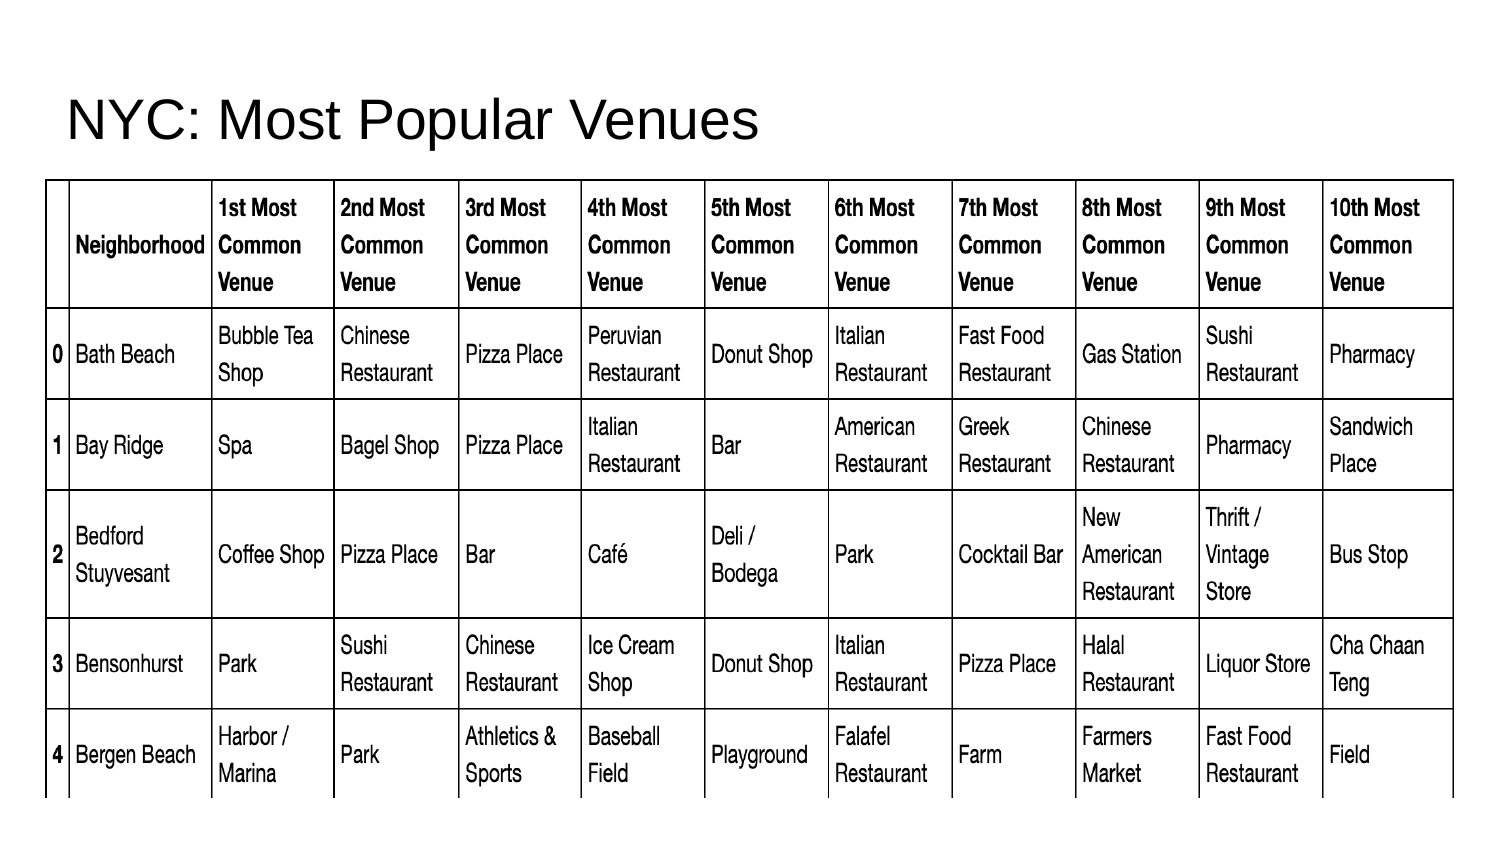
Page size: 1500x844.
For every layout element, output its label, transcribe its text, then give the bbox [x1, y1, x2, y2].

title NYC: Most Popular Venues [51, 72, 1449, 167]
picture [45, 177, 1455, 798]
